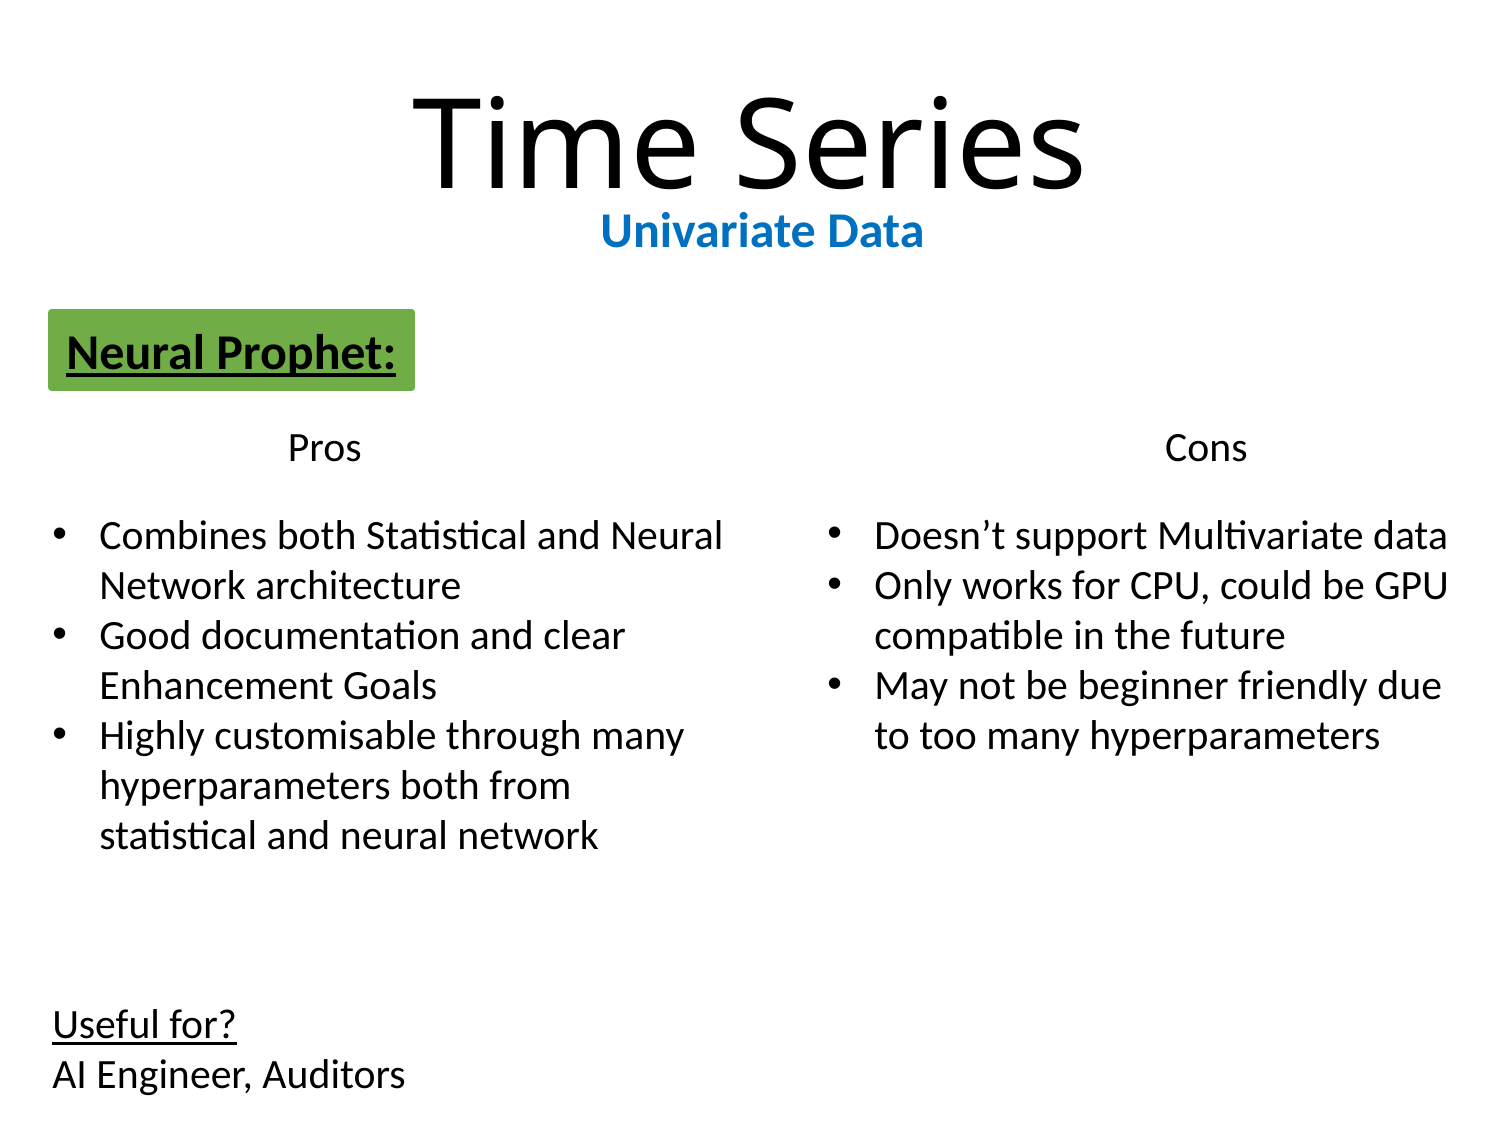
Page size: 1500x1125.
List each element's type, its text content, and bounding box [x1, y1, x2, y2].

text_box Neural Prophet: [51, 312, 412, 388]
title Time Series [50, 2, 1450, 224]
text_box Combines both Statistical and Neural Network architecture Good documentation and clear Enhancement Goals Highly customisable through many hyperparameters both from statistical and neural network [37, 500, 750, 916]
text_box Doesn’t support Multivariate data Only works for CPU, could be GPU compatible in the future May not be beginner friendly due to too many hyperparameters [812, 500, 1475, 811]
subtitle Univariate Data [62, 197, 1463, 386]
text_box Cons [1150, 412, 1263, 478]
text_box Useful for? AI Engineer, Auditors [37, 989, 613, 1105]
text_box Pros [272, 412, 377, 478]
